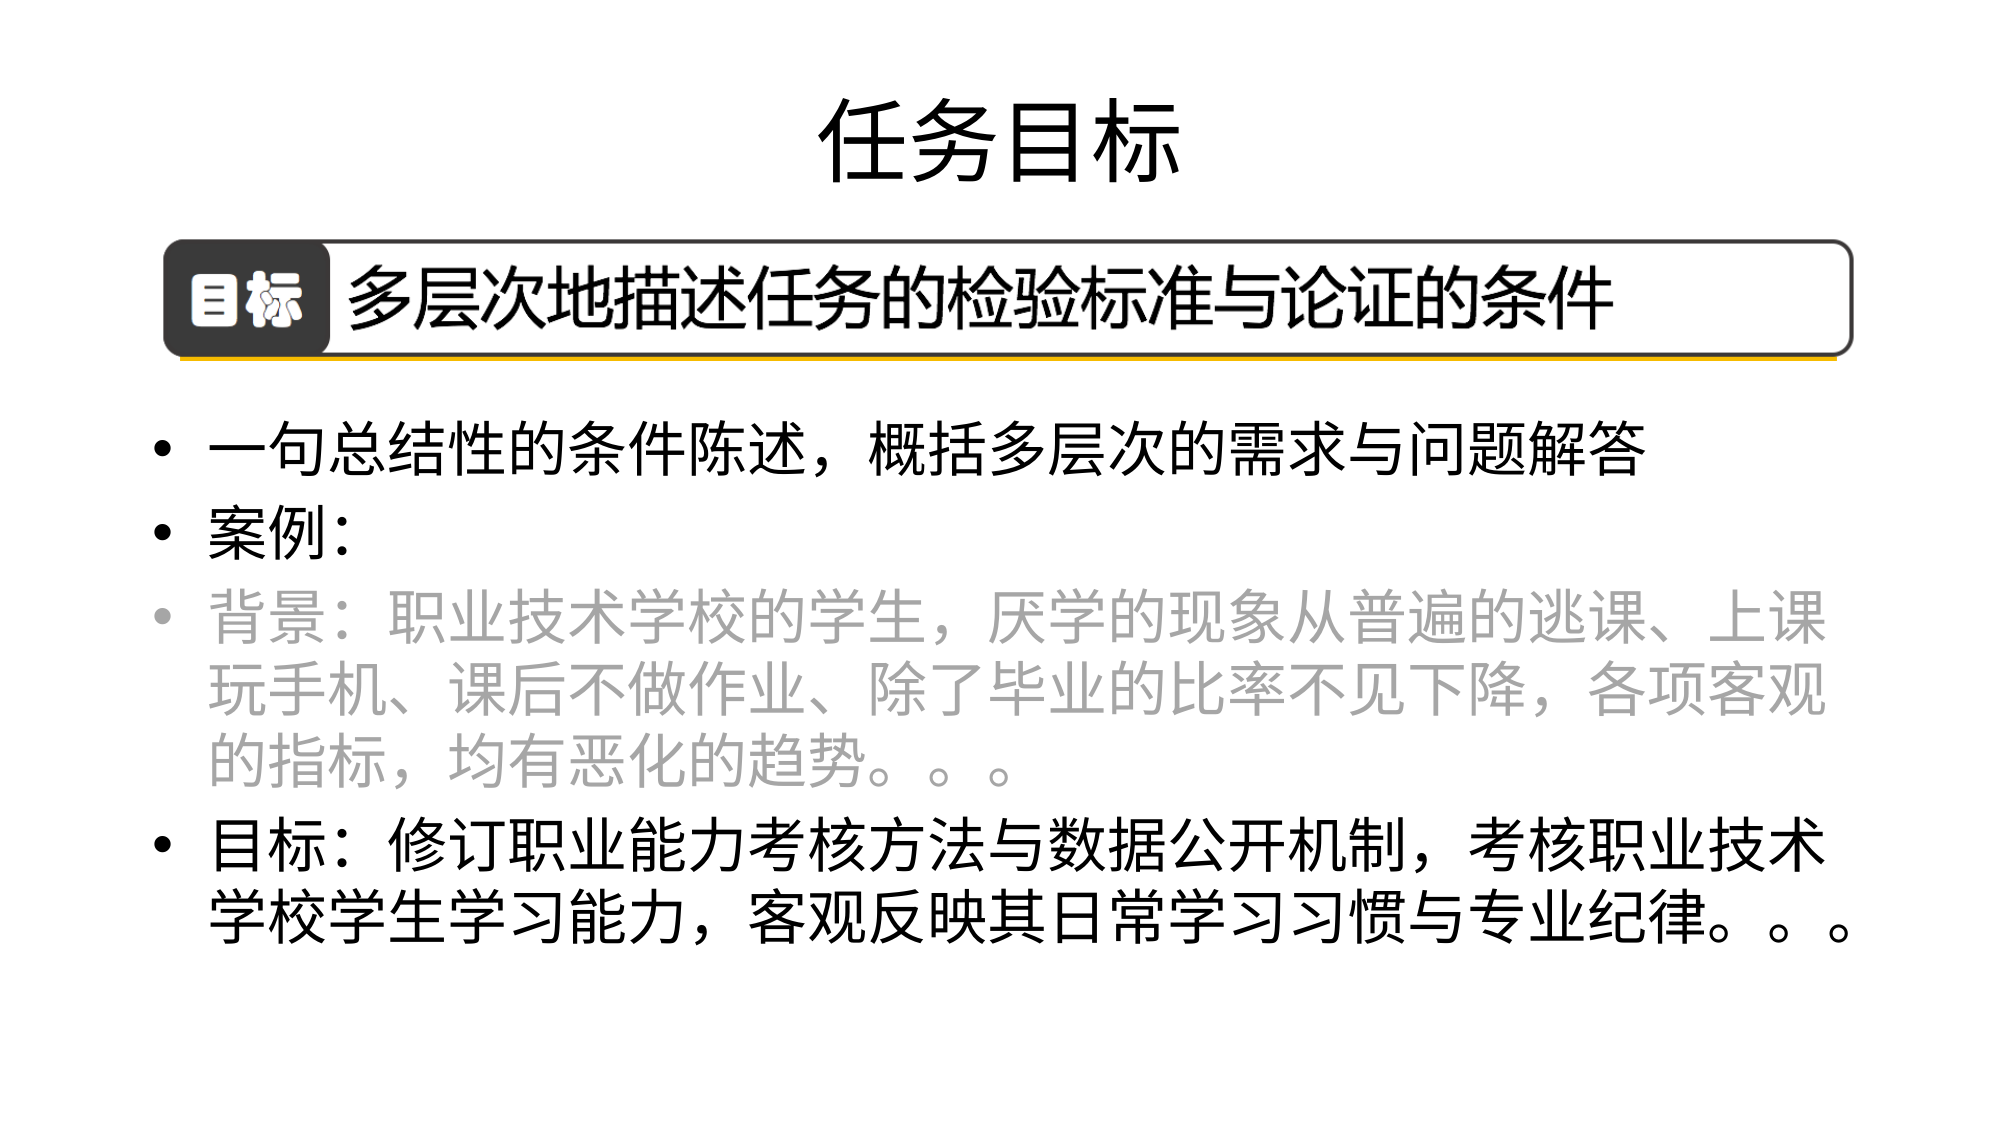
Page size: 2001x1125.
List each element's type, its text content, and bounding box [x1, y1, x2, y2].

picture [153, 230, 1863, 361]
list 一句总结性的条件陈述，概括多层次的需求与问题解答 案例： 背景：职业技术学校的学生，厌学的现象从普遍的逃课、上课玩手机、课后不做作业、除了毕业的比率不见下降，各项客观的指标，均有恶化的趋势。。。 目标：修订职业能力考核方法与数据公开机制，考核职业技术学校学生学习能力，客观反映其日常学习习惯与专业纪律。。。 [137, 404, 1863, 1014]
title 任务目标 [99, 45, 1900, 233]
